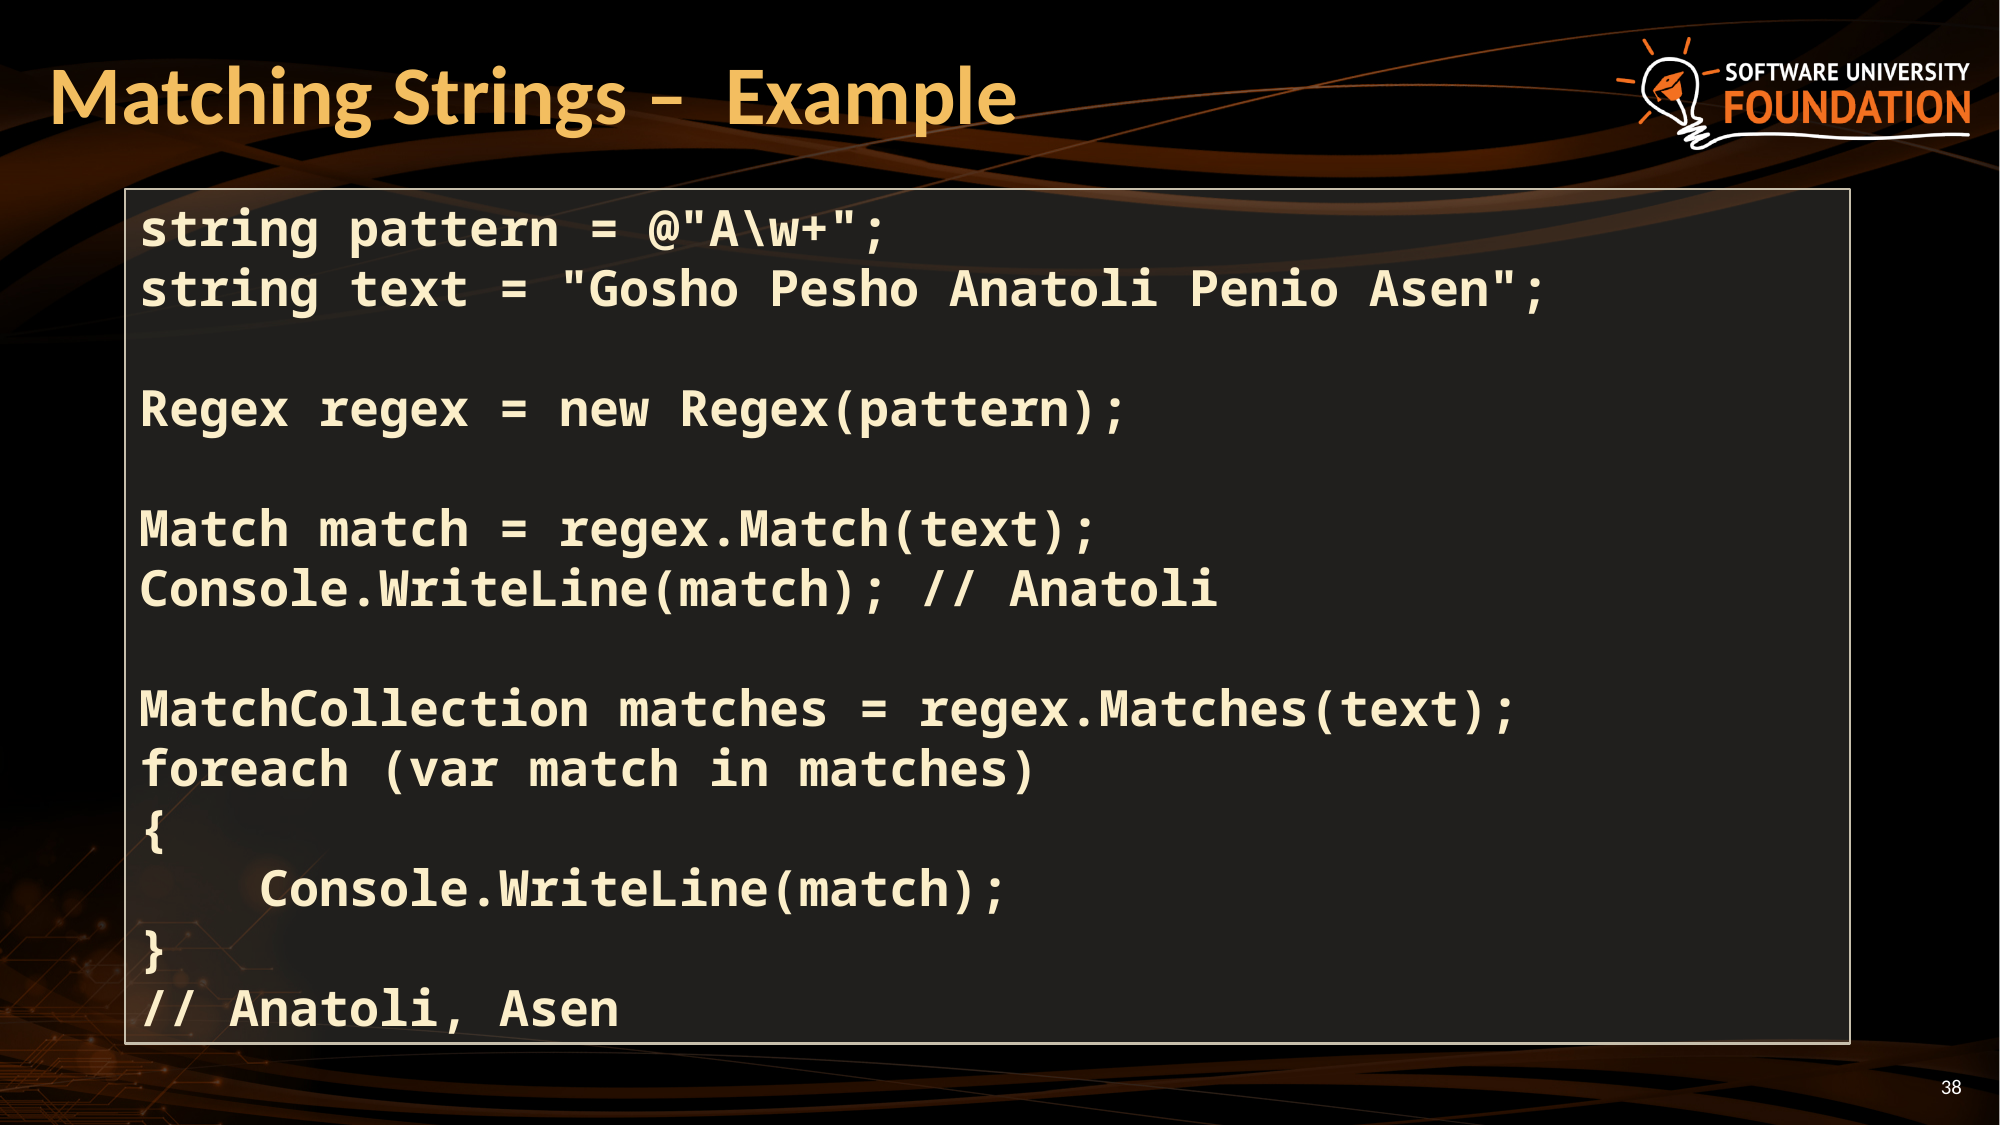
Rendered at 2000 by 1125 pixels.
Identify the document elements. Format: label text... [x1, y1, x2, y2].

picture [0, 0, 2000, 1125]
title Matching Strings – Example [30, 6, 1602, 189]
text_box string pattern = @"A\w+"; string text = "Gosho Pesho Anatoli Penio Asen"; Regex regex = new Regex(pattern); Match match = regex.Match(text); Console.WriteLine(match); // Anatoli MatchCollection matches = regex.Matches(text); foreach (var match in matches) { Console.WriteLine(match); } // Anatoli, Asen [124, 188, 1850, 1044]
slide_number 38 [1897, 1070, 1968, 1103]
